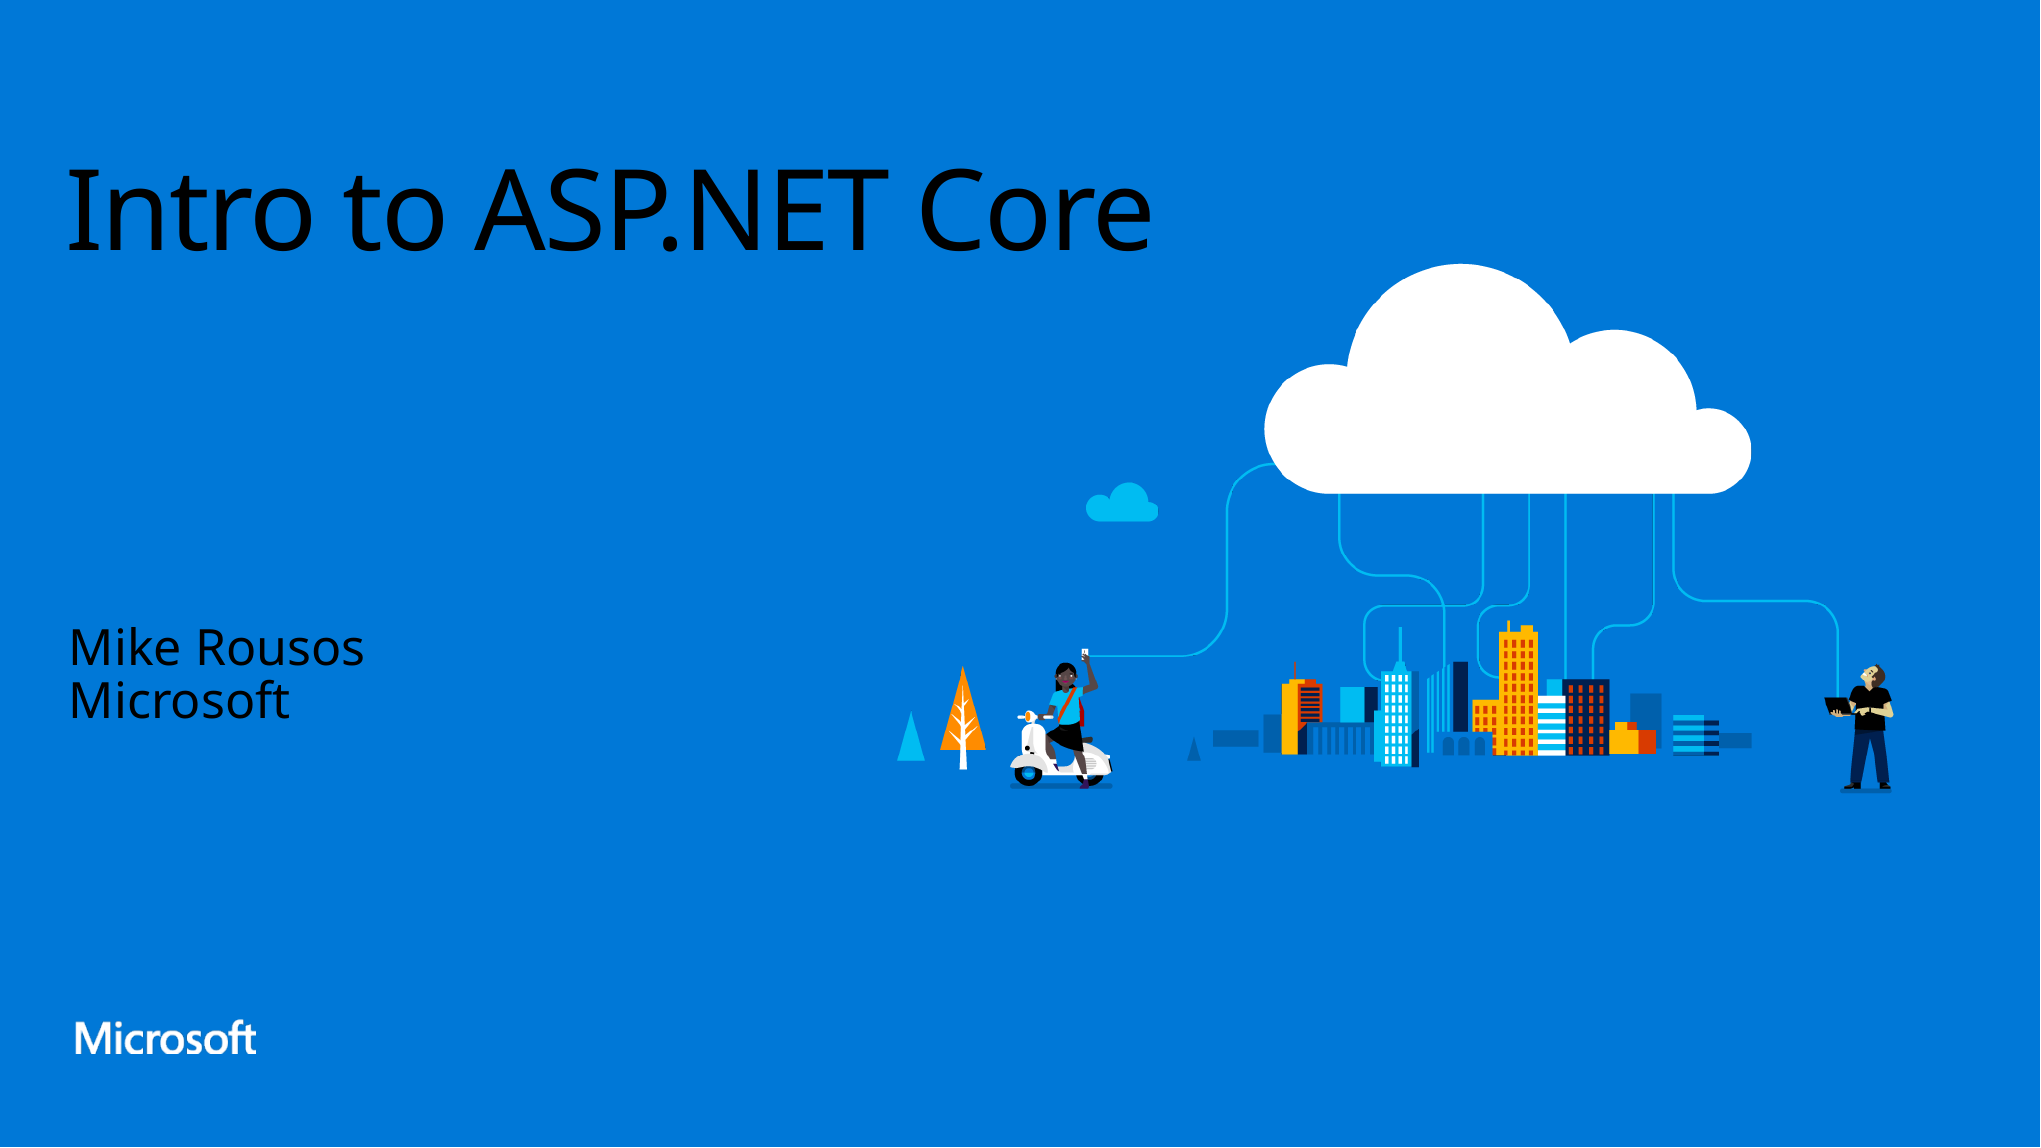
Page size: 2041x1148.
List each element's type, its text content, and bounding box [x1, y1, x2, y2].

picture [75, 1019, 256, 1054]
list Mike Rousos Microsoft [45, 603, 841, 770]
picture [837, 228, 2041, 831]
title Intro to ASP.NET Core [41, 138, 1482, 469]
